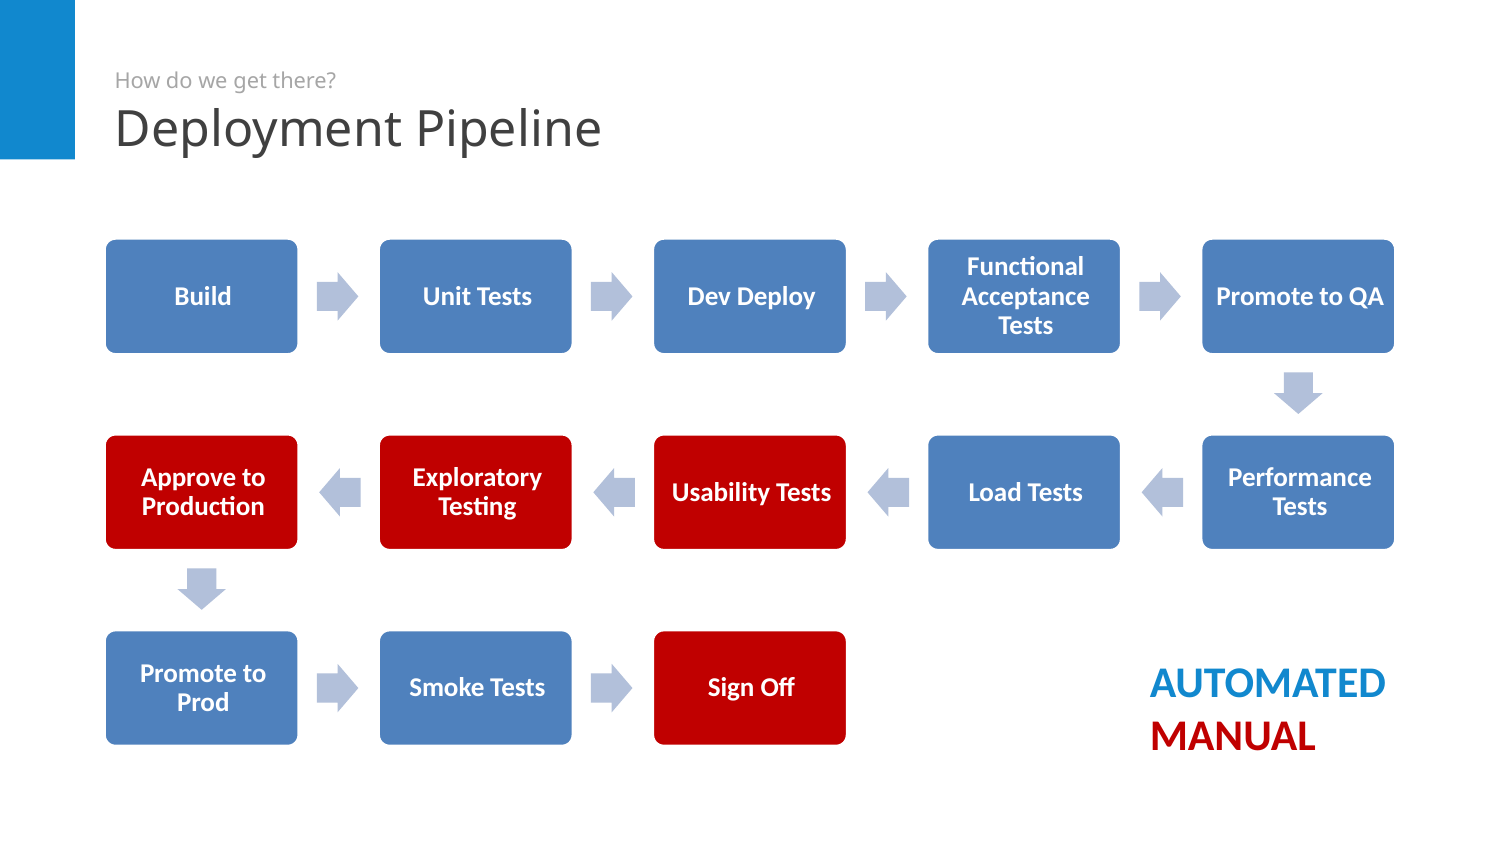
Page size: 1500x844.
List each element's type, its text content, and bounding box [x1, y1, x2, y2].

text_box How do we get there? [99, 59, 925, 113]
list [102, 224, 1398, 761]
text_box AUTOMATED MANUAL [1134, 646, 1411, 812]
title Deployment Pipeline [99, 56, 1350, 197]
